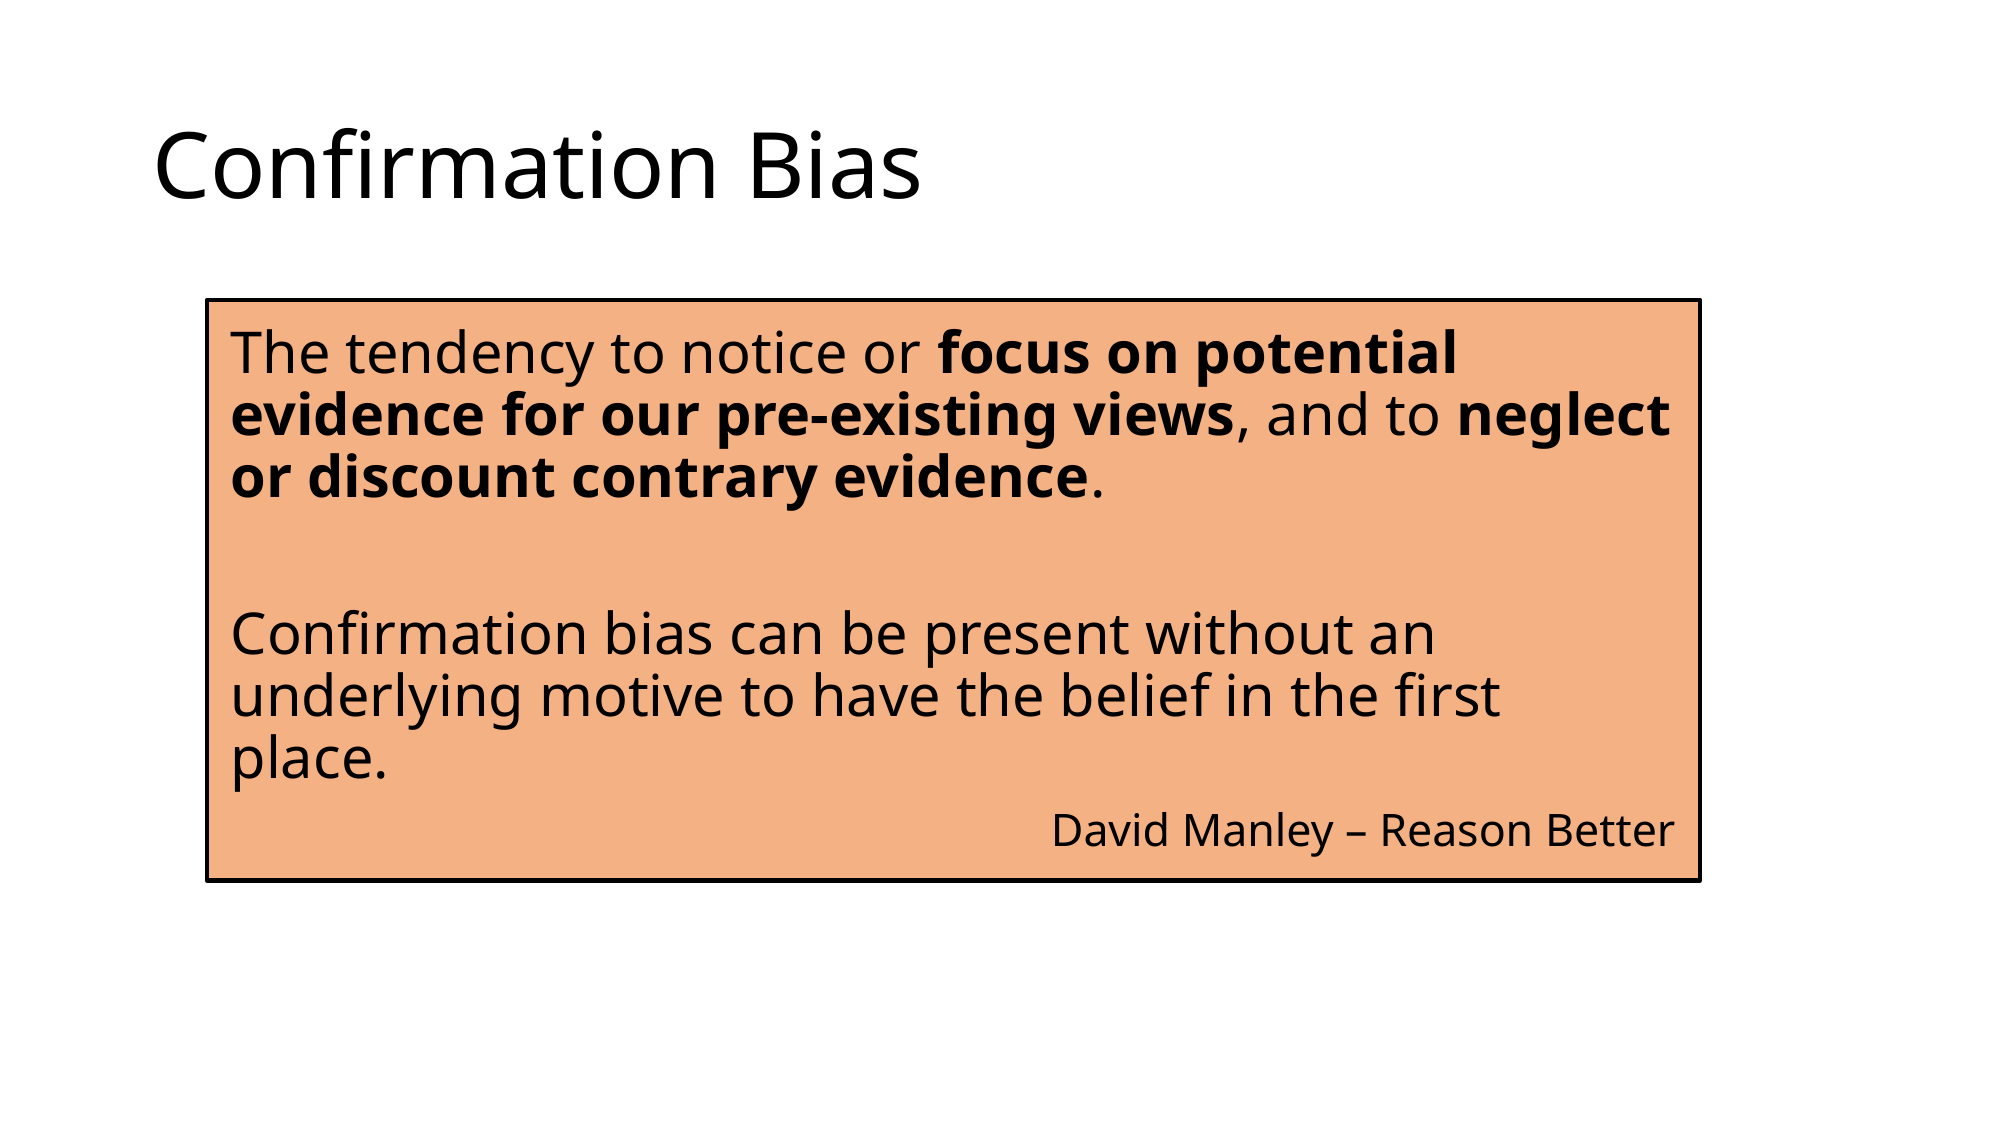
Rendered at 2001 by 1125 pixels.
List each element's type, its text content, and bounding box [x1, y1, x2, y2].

title Confirmation Bias [137, 59, 1863, 278]
list The tendency to notice or focus on potential evidence for our pre-existing views, and to neglect or discount contrary evidence. Confirmation bias can be present without an underlying motive to have the belief in the first place. David Manley – Reason Better [206, 299, 1700, 881]
